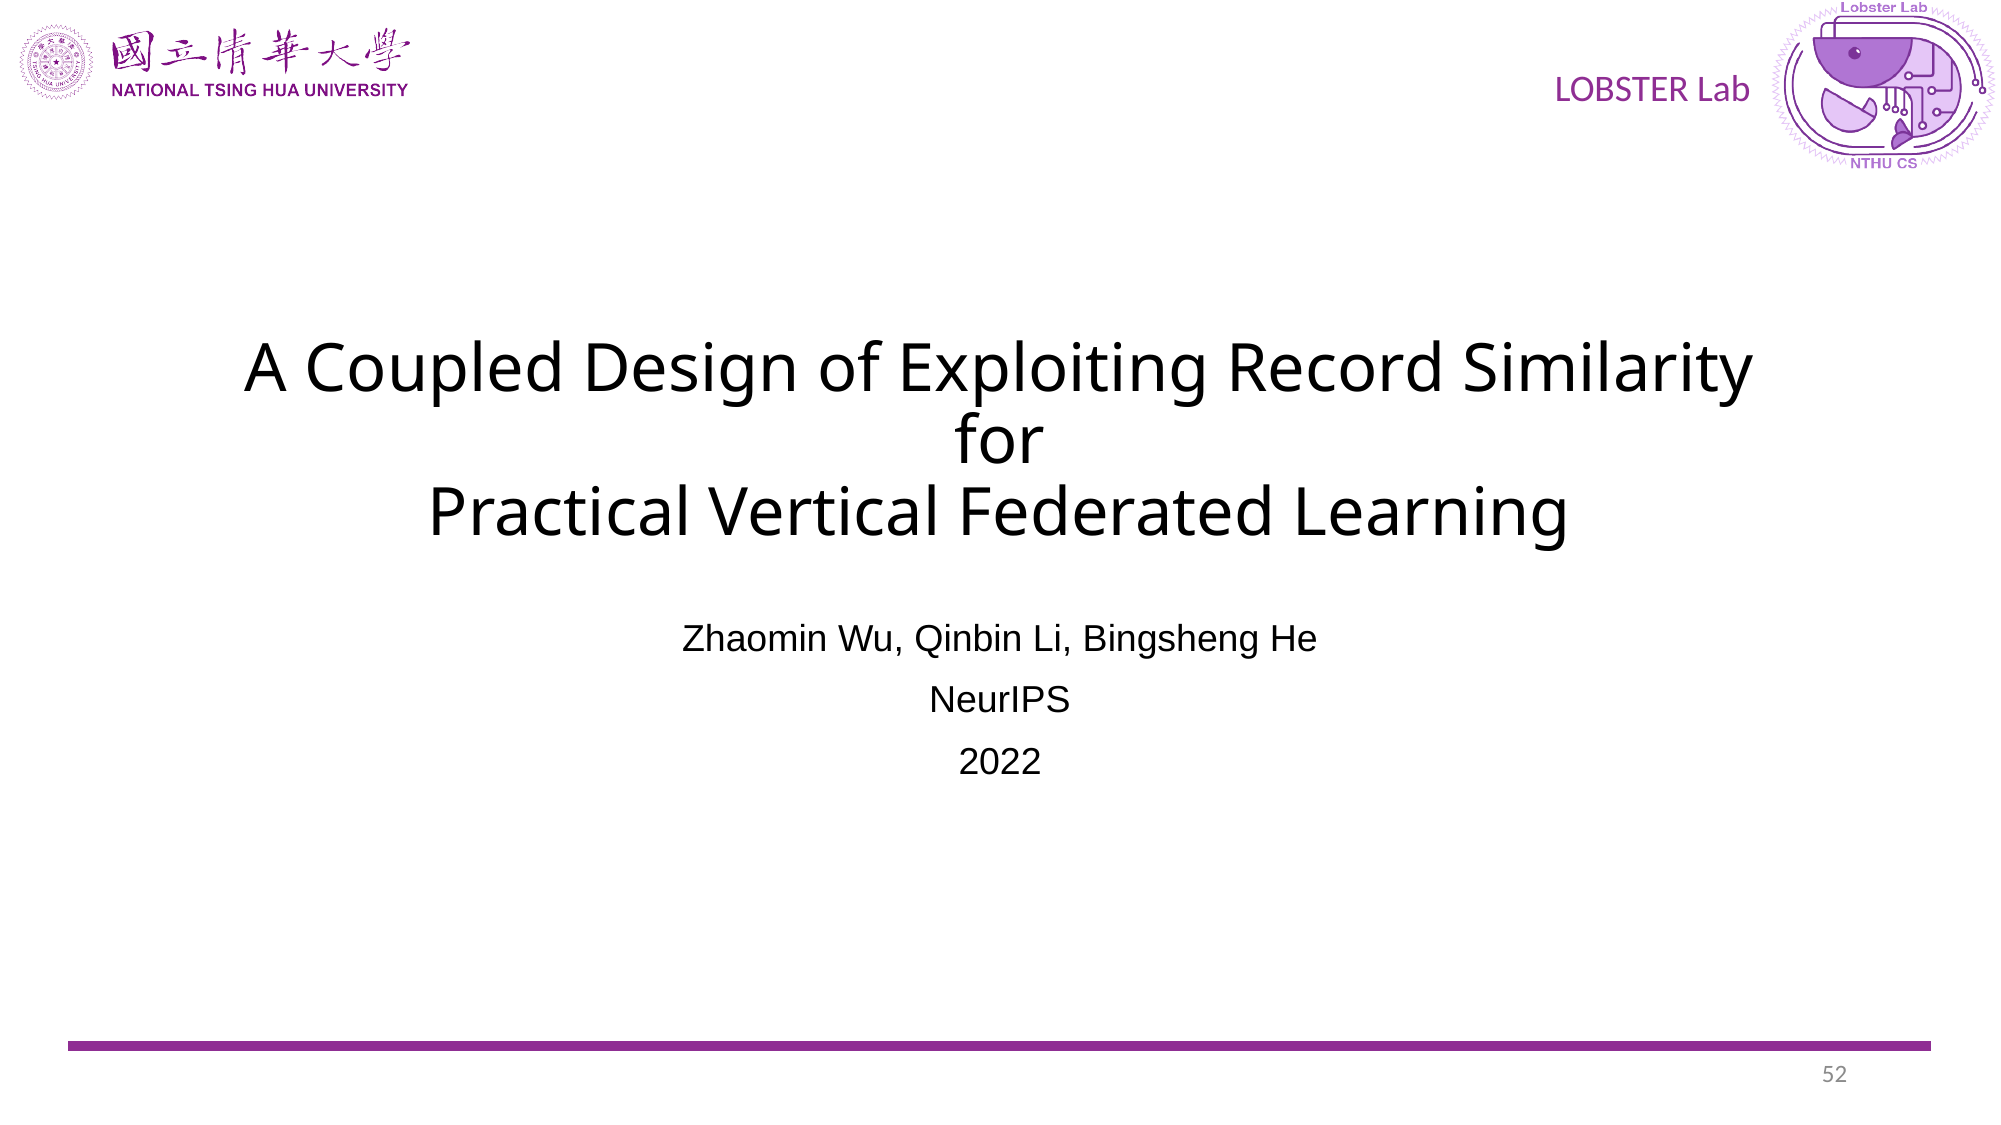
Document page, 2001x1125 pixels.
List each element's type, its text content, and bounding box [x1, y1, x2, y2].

picture [1767, 0, 2000, 173]
title A Coupled Design of Exploiting Record Similarity for Practical Vertical Federated Learning [228, 174, 1771, 710]
subtitle Zhaomin Wu, Qinbin Li, Bingsheng He NeurIPS 2022 [249, 611, 1750, 807]
picture [19, 24, 410, 100]
slide_number 52 [1412, 1042, 1863, 1103]
